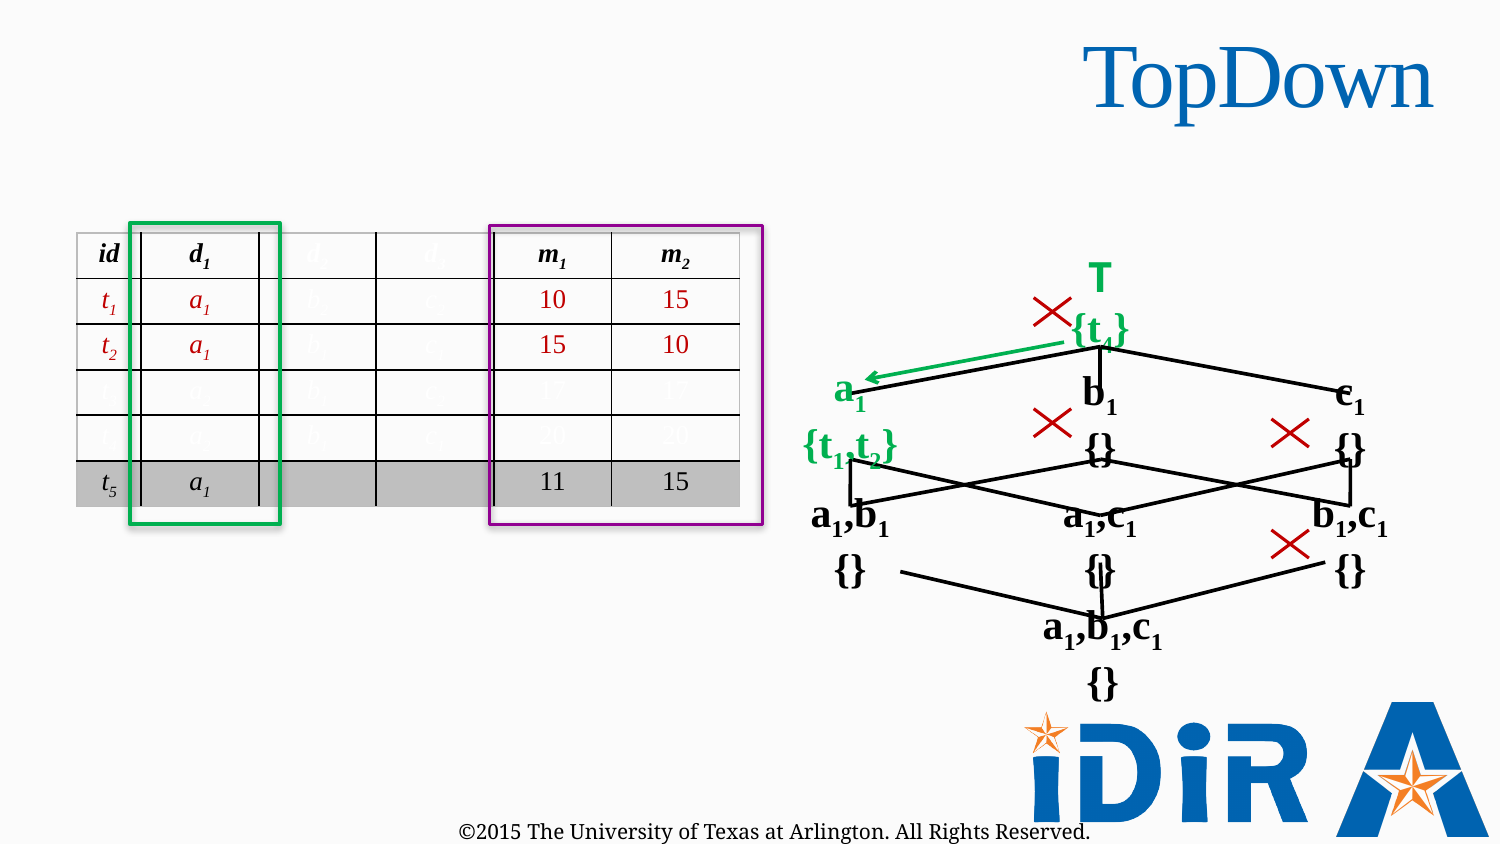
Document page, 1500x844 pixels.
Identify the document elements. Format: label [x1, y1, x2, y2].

table_cell [377, 462, 489, 506]
table_cell [78, 462, 129, 506]
table_cell [78, 371, 129, 414]
table_cell [78, 416, 129, 460]
table_header [281, 234, 375, 278]
text_box [773, 391, 928, 443]
text_box [826, 244, 1428, 686]
table_cell [281, 325, 375, 369]
table_cell [78, 325, 129, 369]
text_box [1273, 391, 1428, 452]
text_box [1023, 391, 1178, 443]
text_box [773, 513, 928, 565]
table_cell [377, 416, 489, 460]
table_cell [281, 279, 375, 323]
table_cell [78, 279, 129, 323]
table_cell [281, 371, 375, 414]
picture [1336, 702, 1489, 837]
table_cell [281, 462, 375, 506]
picture [1022, 709, 1314, 830]
table_header [78, 234, 129, 278]
table_cell [377, 279, 489, 323]
table_cell [281, 416, 375, 460]
table_header [377, 234, 489, 278]
table_cell [377, 325, 489, 369]
table_cell [377, 371, 489, 414]
text_box [489, 225, 763, 525]
title [63, 28, 1436, 129]
text_box [129, 222, 281, 525]
text_box [458, 818, 1091, 844]
